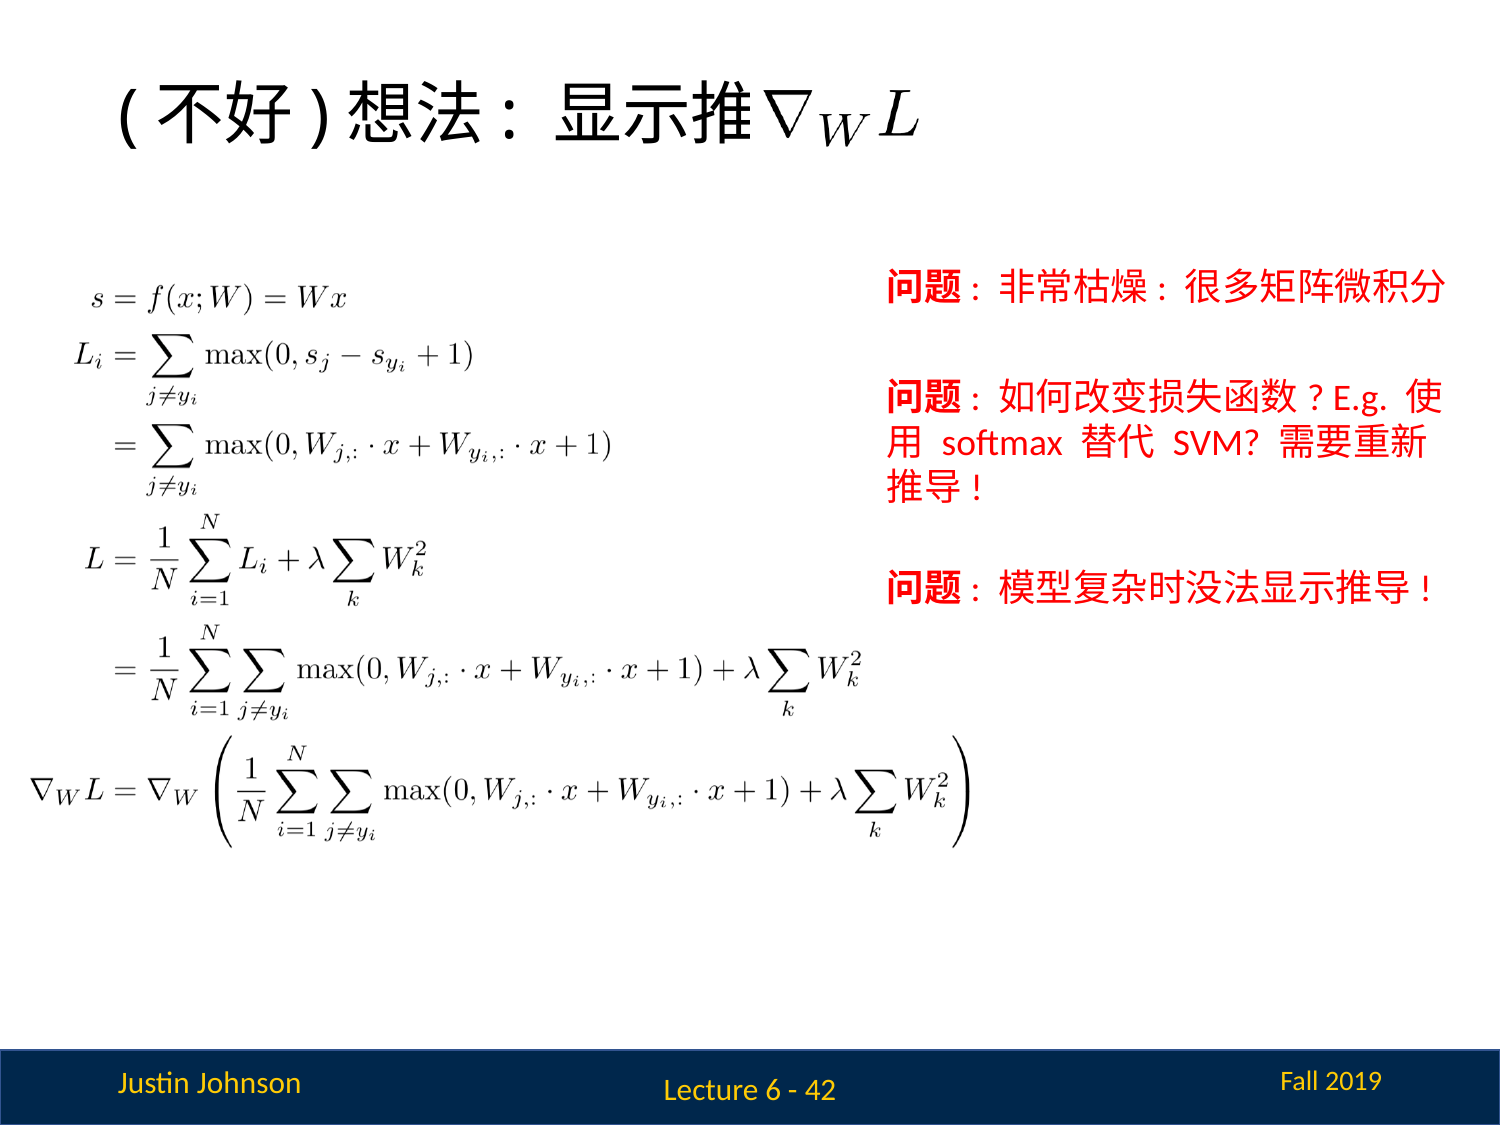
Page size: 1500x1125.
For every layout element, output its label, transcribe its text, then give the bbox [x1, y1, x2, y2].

picture [749, 69, 934, 154]
picture [22, 267, 983, 858]
slide_number Lecture 6 - 42 [547, 1057, 953, 1118]
text_box 问题: 非常枯燥: 很多矩阵微积分 [871, 247, 1489, 322]
text_box 问题: 如何改变损失函数? E.g. 使用 softmax 替代 SVM? 需要重新推导! [983, 357, 1461, 548]
text_box 问题: 模型复杂时没法显示推导! [983, 548, 1489, 688]
title (不好)想法: 显示推导 [103, 59, 1397, 173]
